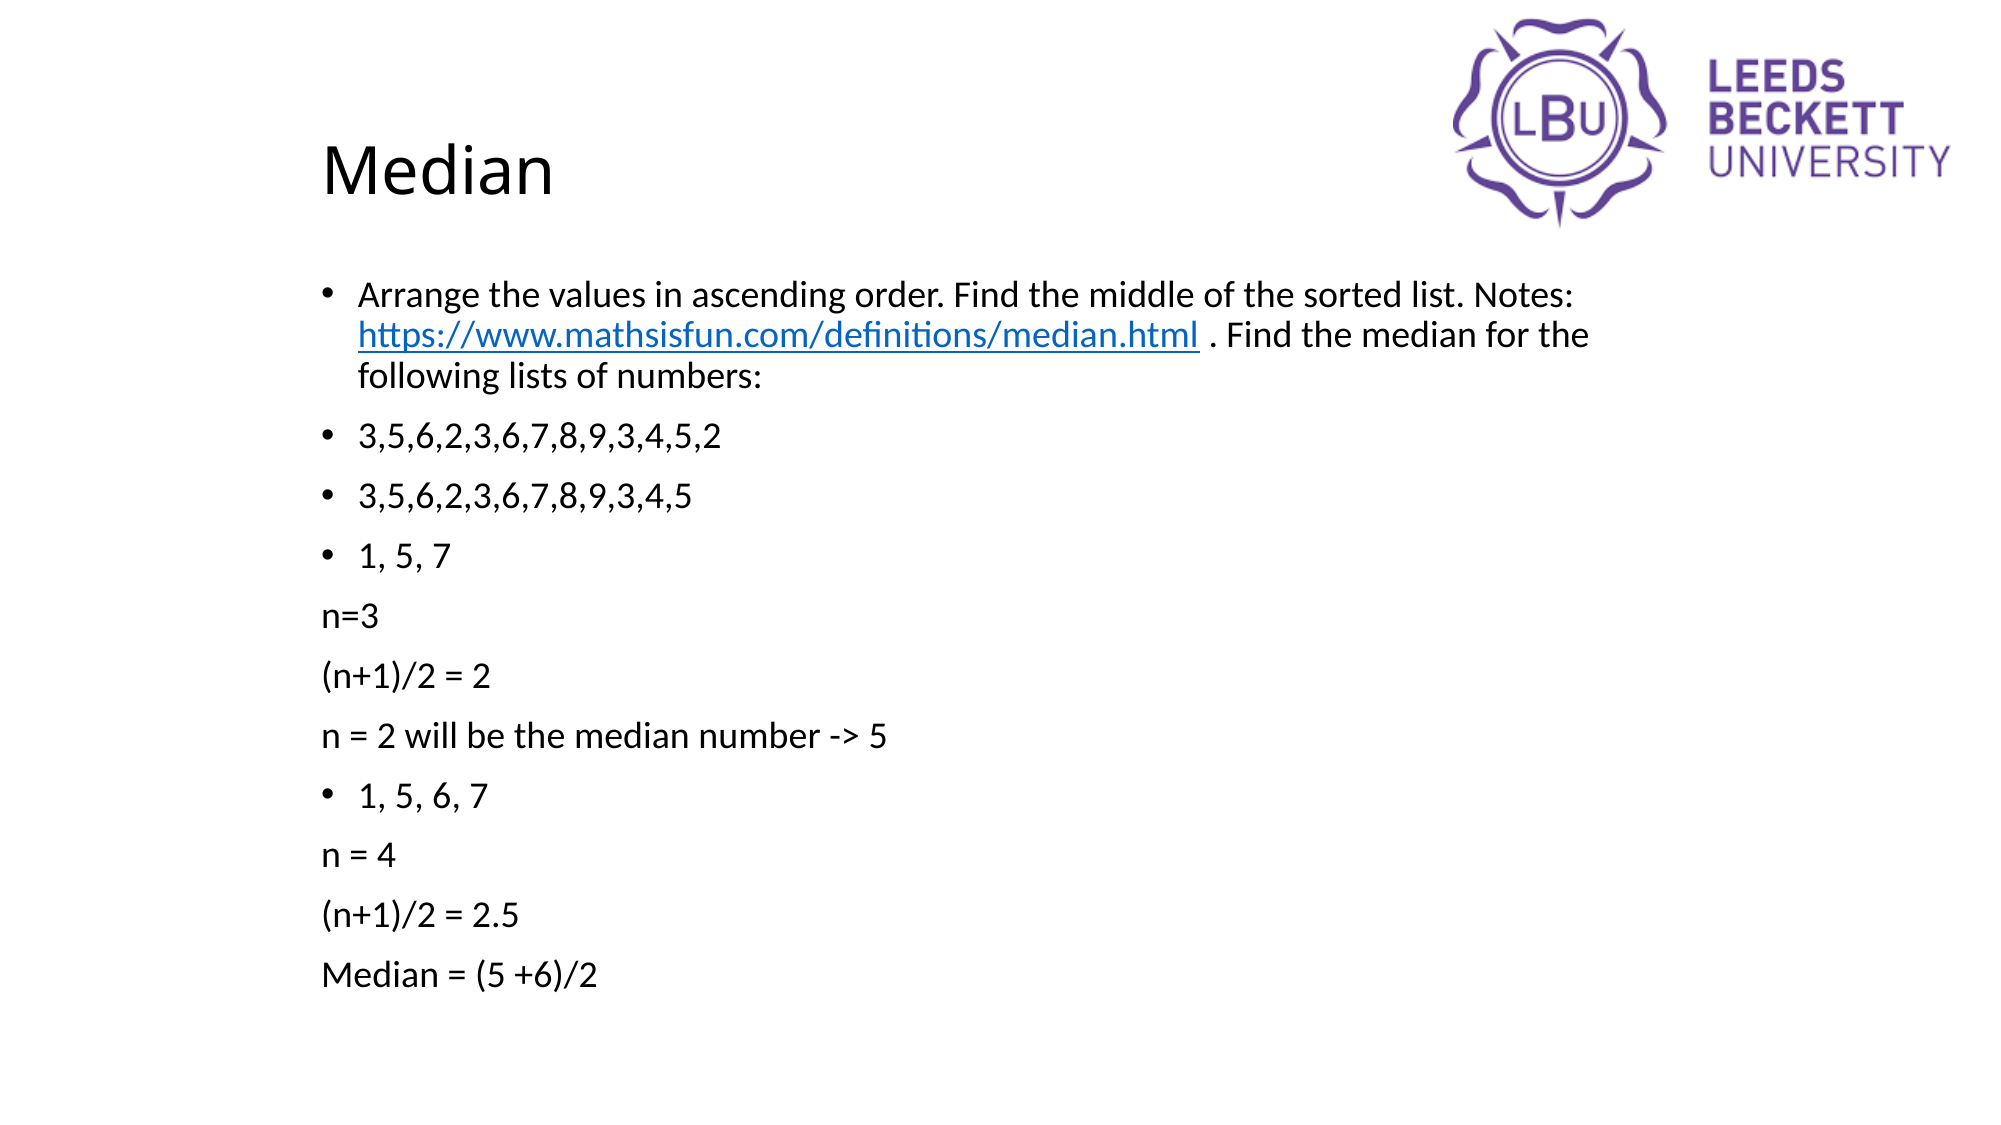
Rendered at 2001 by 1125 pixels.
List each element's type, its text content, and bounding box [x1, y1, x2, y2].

picture [1453, 0, 1951, 249]
title Median [306, 79, 1657, 266]
list Arrange the values in ascending order. Find the middle of the sorted list. Notes: https://www.mathsisfun.com/definitions/median.html . Find the median for the following lists of numbers: 3,5,6,2,3,6,7,8,9,3,4,5,2 3,5,6,2,3,6,7,8,9,3,4,5 1, 5, 7 n=3 (n+1)/2 = 2 n = 2 will be the median number -> 5 1, 5, 6, 7 n = 4 (n+1)/2 = 2.5 Median = (5 +6)/2 [306, 266, 1675, 1005]
